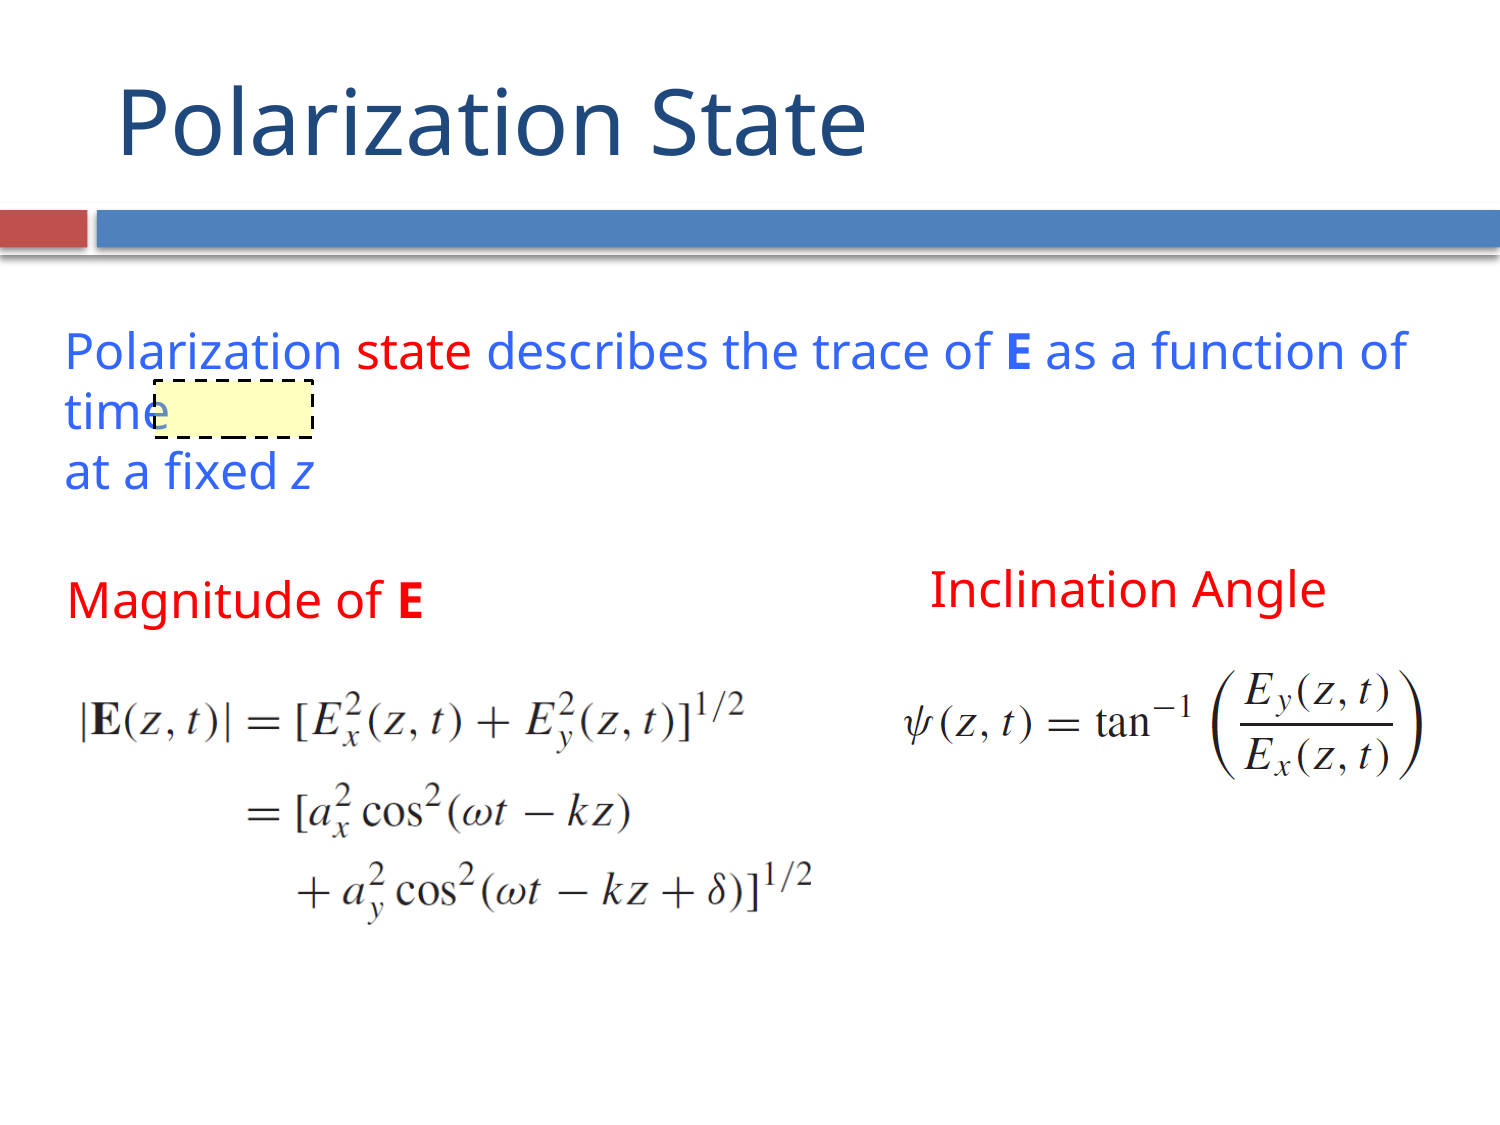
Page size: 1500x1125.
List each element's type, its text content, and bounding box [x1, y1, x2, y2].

title Polarization State [100, 37, 1438, 200]
text_box Magnitude of E [52, 561, 440, 636]
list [74, 687, 813, 931]
text_box [153, 379, 314, 439]
picture [899, 662, 1429, 788]
text_box Inclination Angle [915, 549, 1343, 625]
text_box Polarization state describes the trace of E as a function of time at a fixed z [50, 312, 1450, 508]
